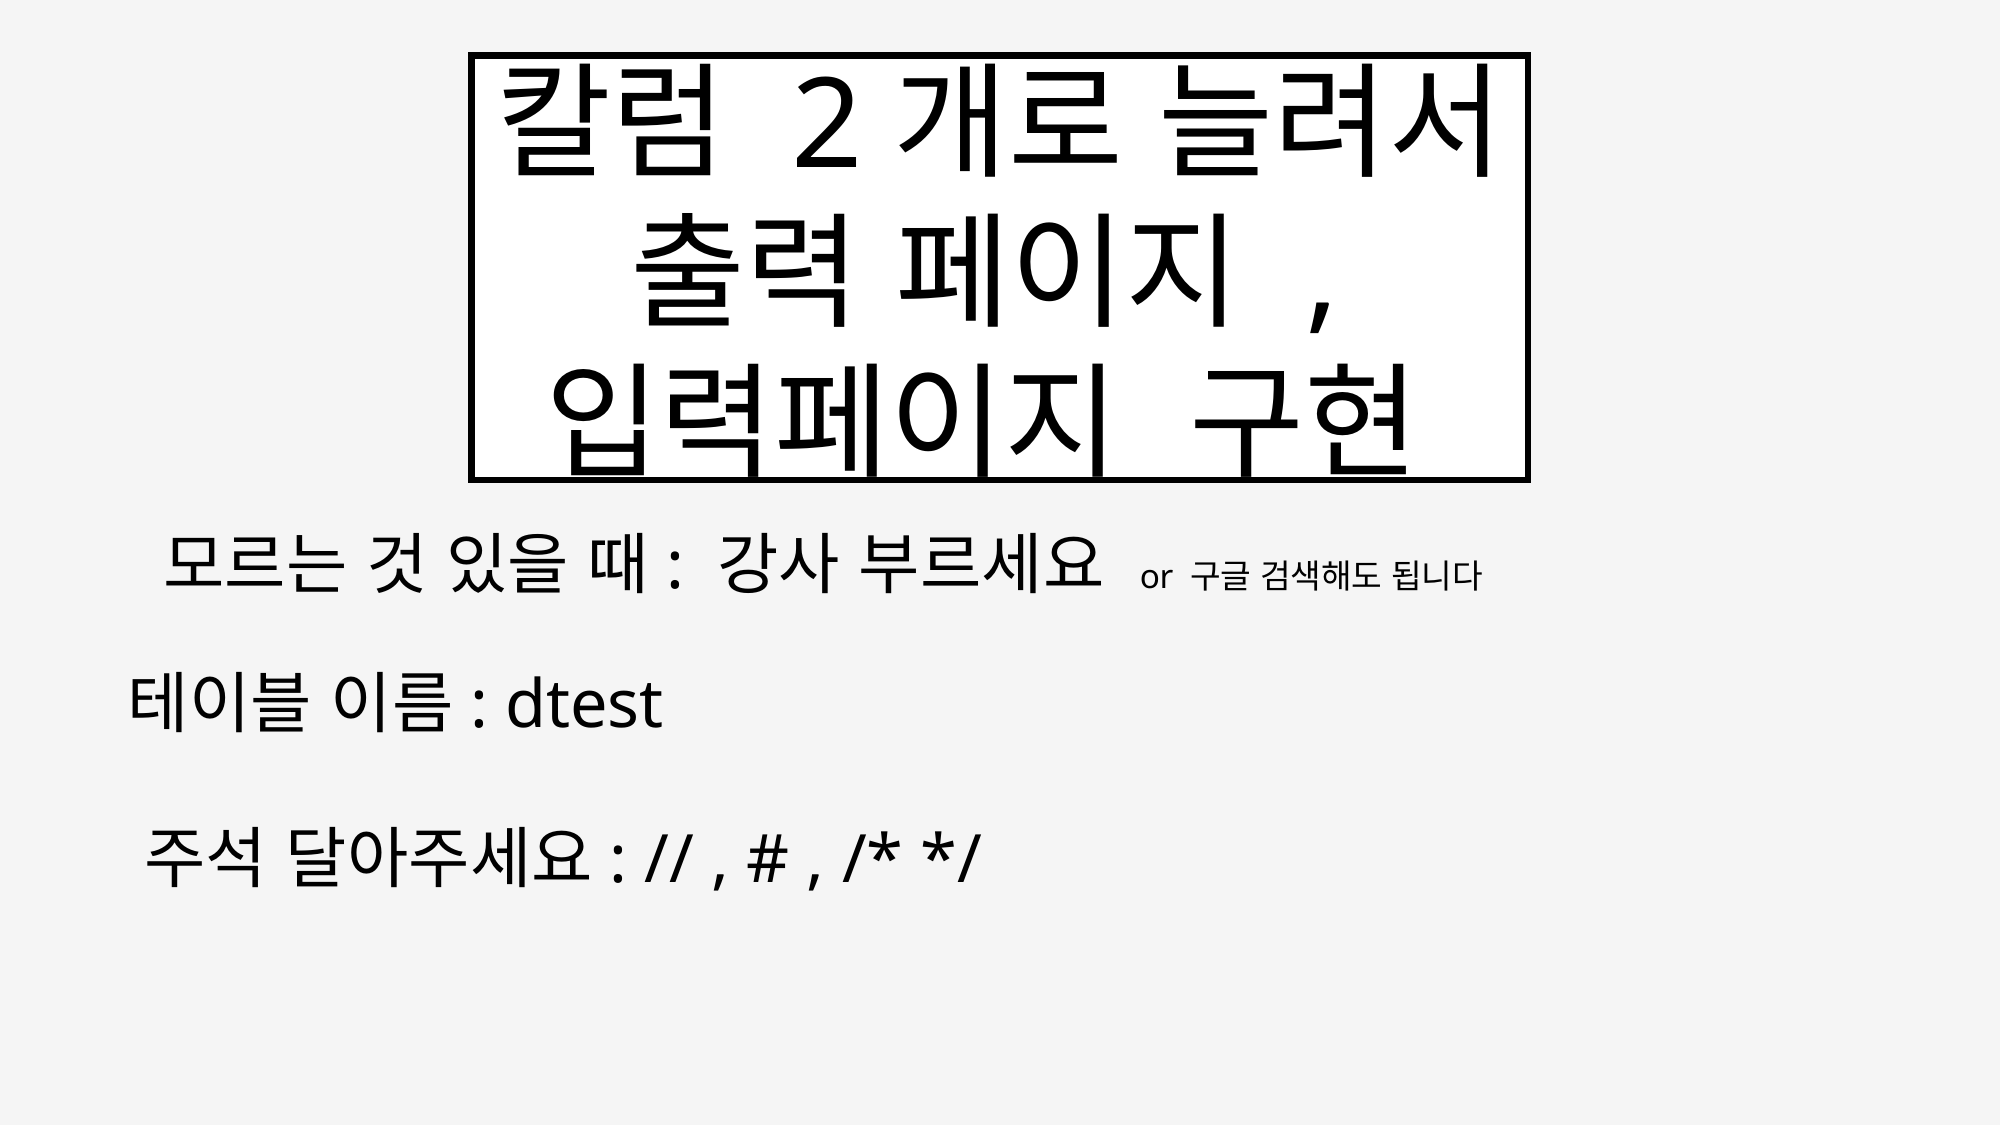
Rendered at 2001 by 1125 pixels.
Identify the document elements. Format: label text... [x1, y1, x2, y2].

text_box 테이블 이름: dtest [112, 653, 679, 749]
text_box 주석 달아주세요: // , # , /* */ [129, 808, 998, 904]
text_box 칼럼 2개로 늘려서 출력 페이지 ,입력페이지 구현 [471, 55, 1529, 481]
text_box 모르는 것 있을 때: 강사 부르세요 or 구글 검색해도 됩니다 [148, 514, 1508, 610]
